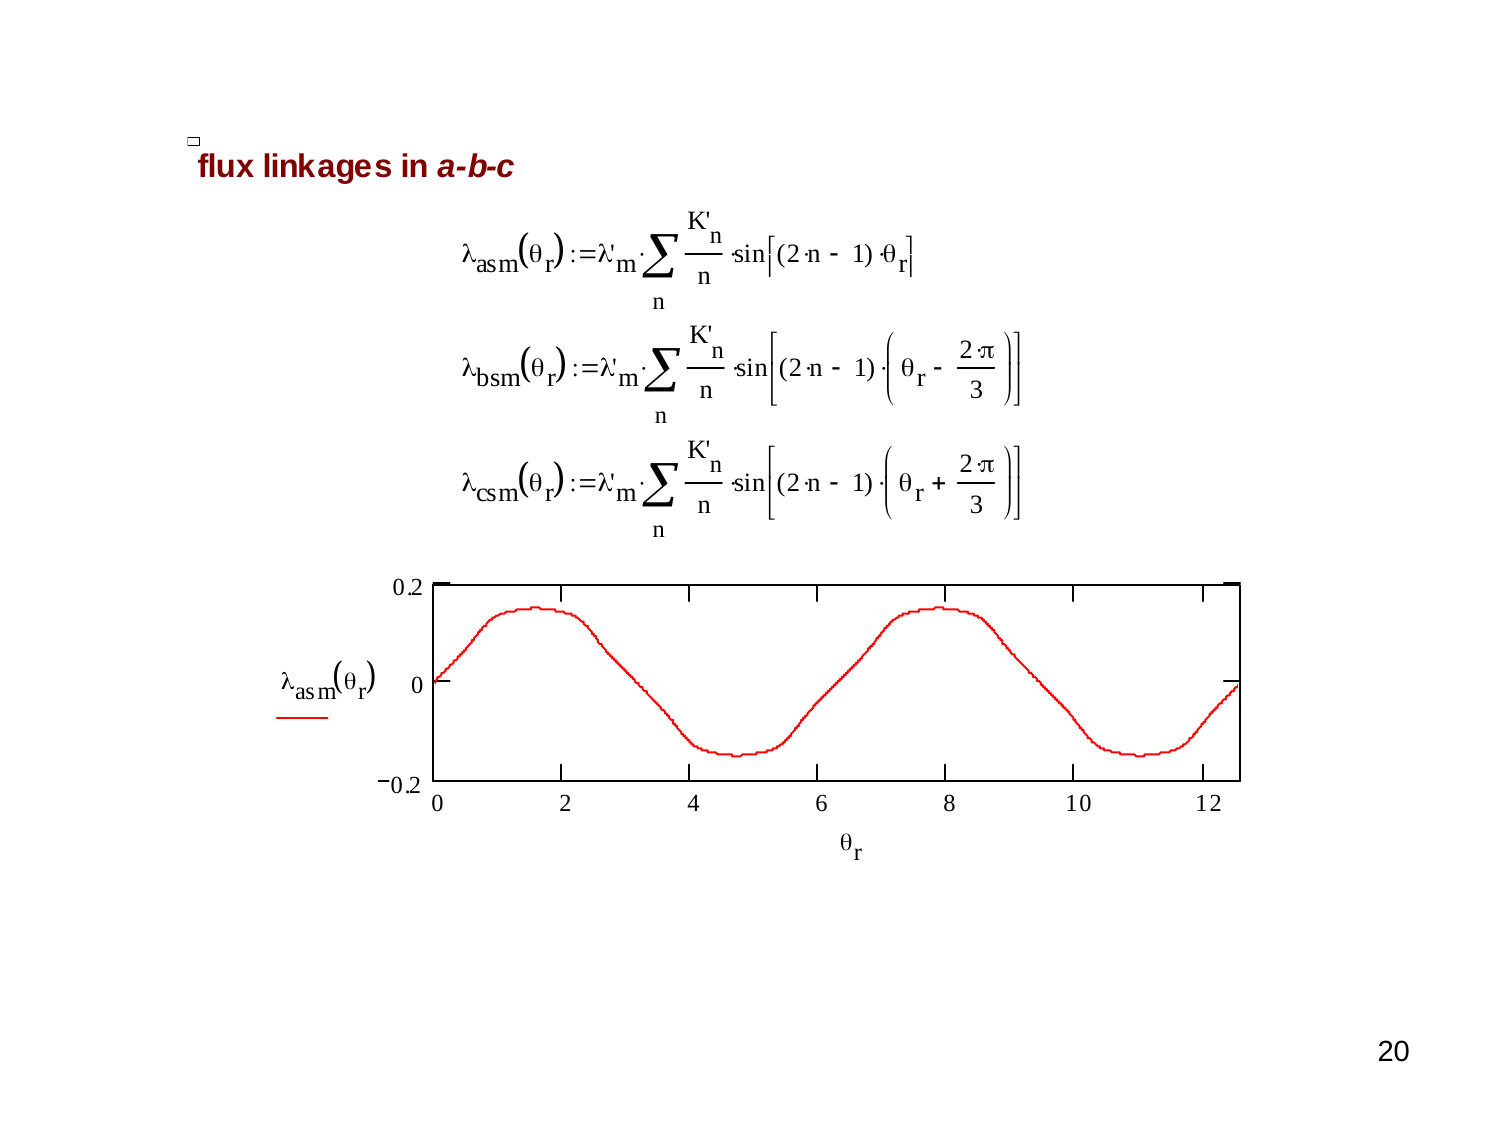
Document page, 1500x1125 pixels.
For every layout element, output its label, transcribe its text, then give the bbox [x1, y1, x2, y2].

picture [187, 137, 1307, 867]
slide_number 20 [1074, 1024, 1426, 1103]
